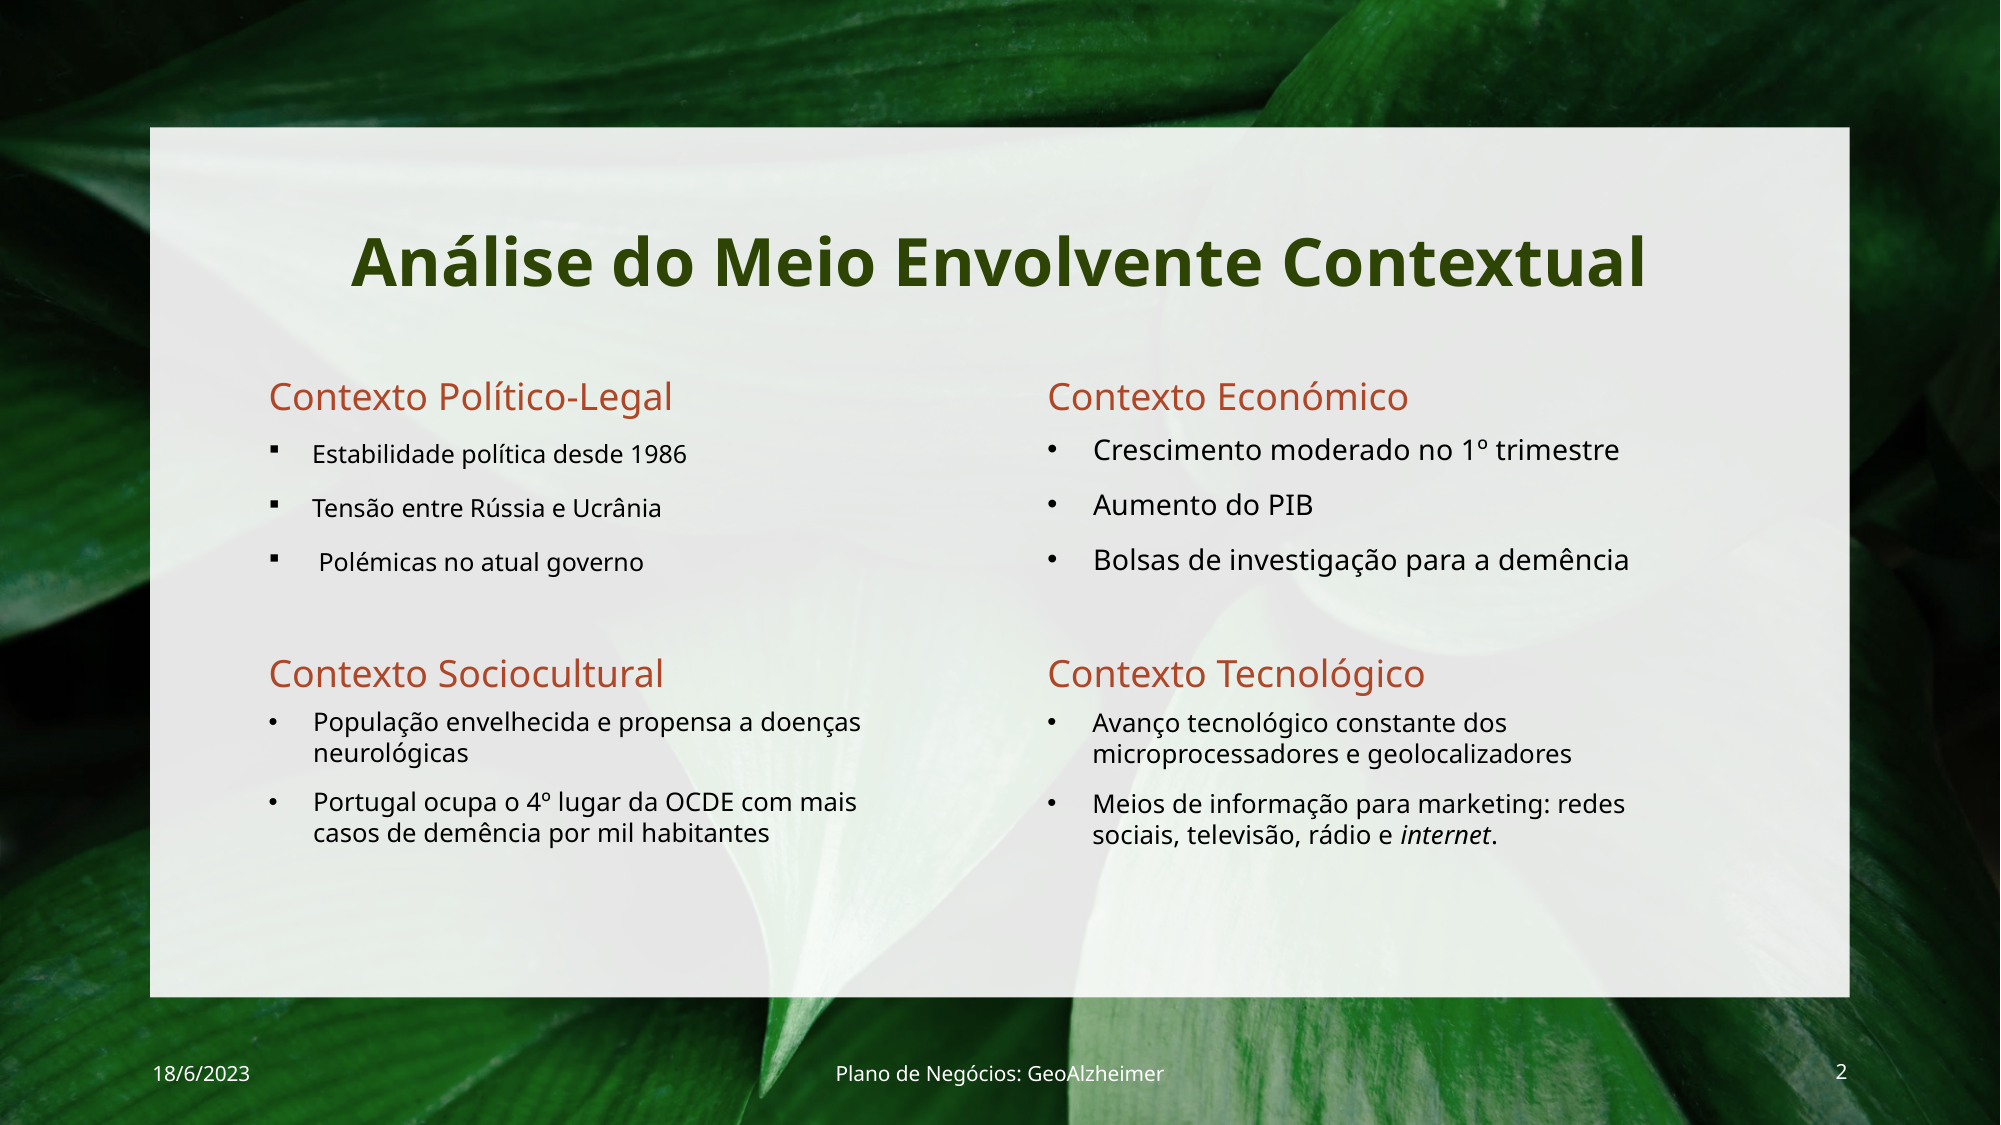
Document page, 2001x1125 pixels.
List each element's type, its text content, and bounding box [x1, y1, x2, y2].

footer Plano de Negócios: GeoAlzheimer [662, 1042, 1338, 1103]
list Contexto Tecnológico [1032, 642, 1692, 698]
list Estabilidade política desde 1986 Tensão entre Rússia e Ucrânia Polémicas no atual governo [253, 424, 913, 585]
list Contexto Económico [1032, 364, 1692, 424]
list Contexto Sociocultural [253, 641, 913, 698]
picture [0, 0, 2000, 1125]
list Contexto Político-Legal [253, 364, 913, 424]
title Análise do Meio Envolvente Contextual [174, 218, 1825, 312]
slide_number 2 [1412, 1042, 1863, 1103]
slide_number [137, 1042, 588, 1103]
list População envelhecida e propensa a doenças neurológicas Portugal ocupa o 4º lugar da OCDE com mais casos de demência por mil habitantes [253, 698, 913, 859]
list Avanço tecnológico constante dos microprocessadores e geolocalizadores Meios de informação para marketing: redes sociais, televisão, rádio e internet. [1032, 698, 1692, 859]
list Crescimento moderado no 1º trimestre Aumento do PIB Bolsas de investigação para a demência [1032, 424, 1692, 585]
